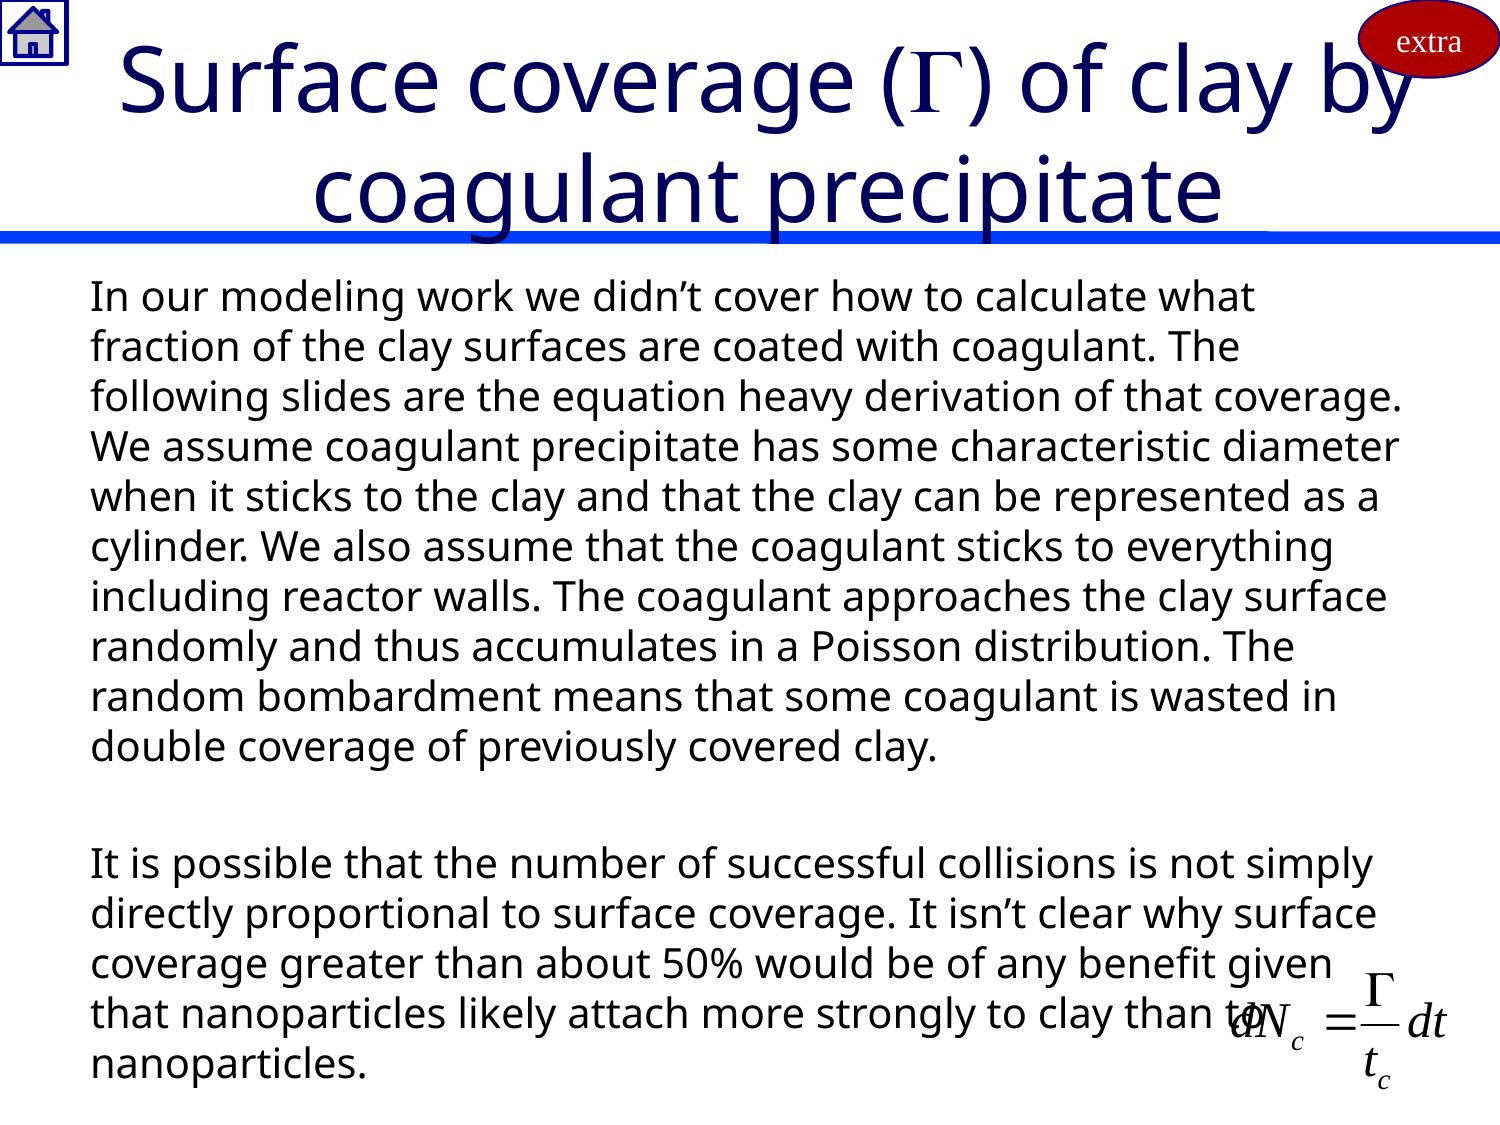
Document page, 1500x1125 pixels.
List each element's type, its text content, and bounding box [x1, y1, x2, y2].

list In our modeling work we didn’t cover how to calculate what fraction of the clay surfaces are coated with coagulant. The following slides are the equation heavy derivation of that coverage. We assume coagulant precipitate has some characteristic diameter when it sticks to the clay and that the clay can be represented as a cylinder. We also assume that the coagulant sticks to everything including reactor walls. The coagulant approaches the clay surface randomly and thus accumulates in a Poisson distribution. The random bombardment means that some coagulant is wasted in double coverage of previously covered clay. It is possible that the number of successful collisions is not simply directly proportional to surface coverage. It isn’t clear why surface coverage greater than about 50% would be of any benefit given that nanoparticles likely attach more strongly to clay than to nanoparticles. [74, 262, 1426, 1006]
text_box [1226, 962, 1454, 1097]
text_box extra [1358, 0, 1500, 78]
title Surface coverage (G) of clay by coagulant precipitate [75, 37, 1463, 225]
